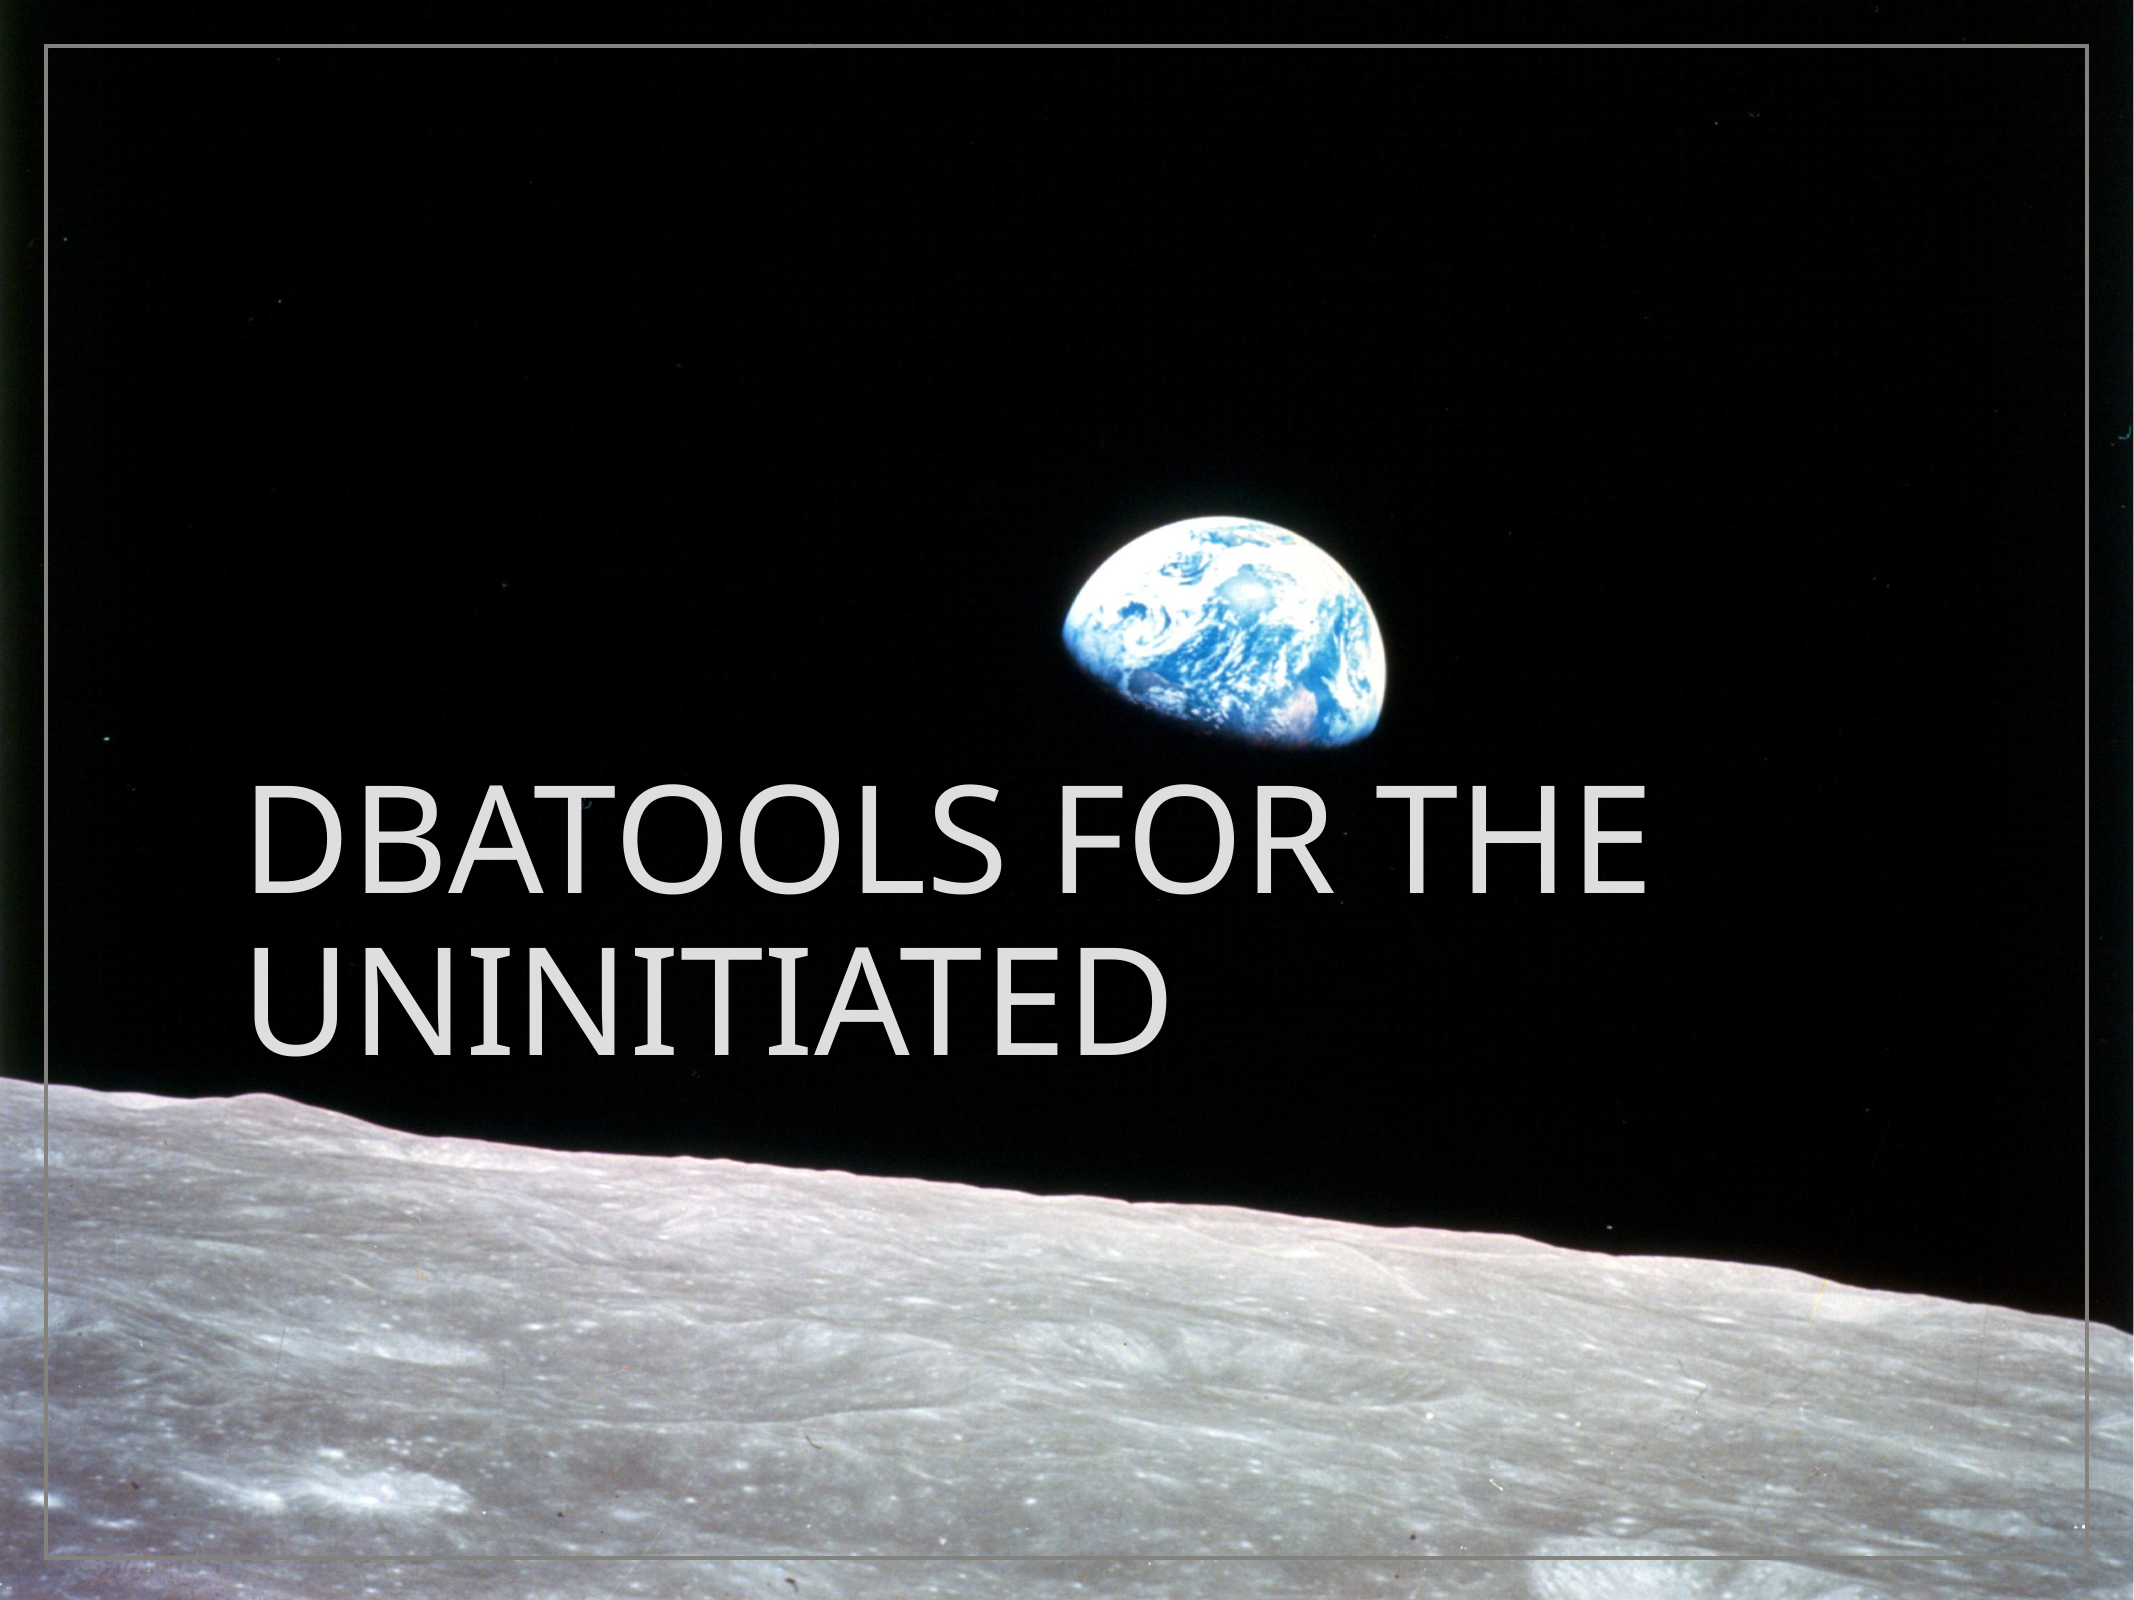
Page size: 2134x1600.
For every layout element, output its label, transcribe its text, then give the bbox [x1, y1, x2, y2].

title Dbatools for the Uninitiated [232, 713, 1963, 1097]
picture [0, 0, 2134, 1600]
